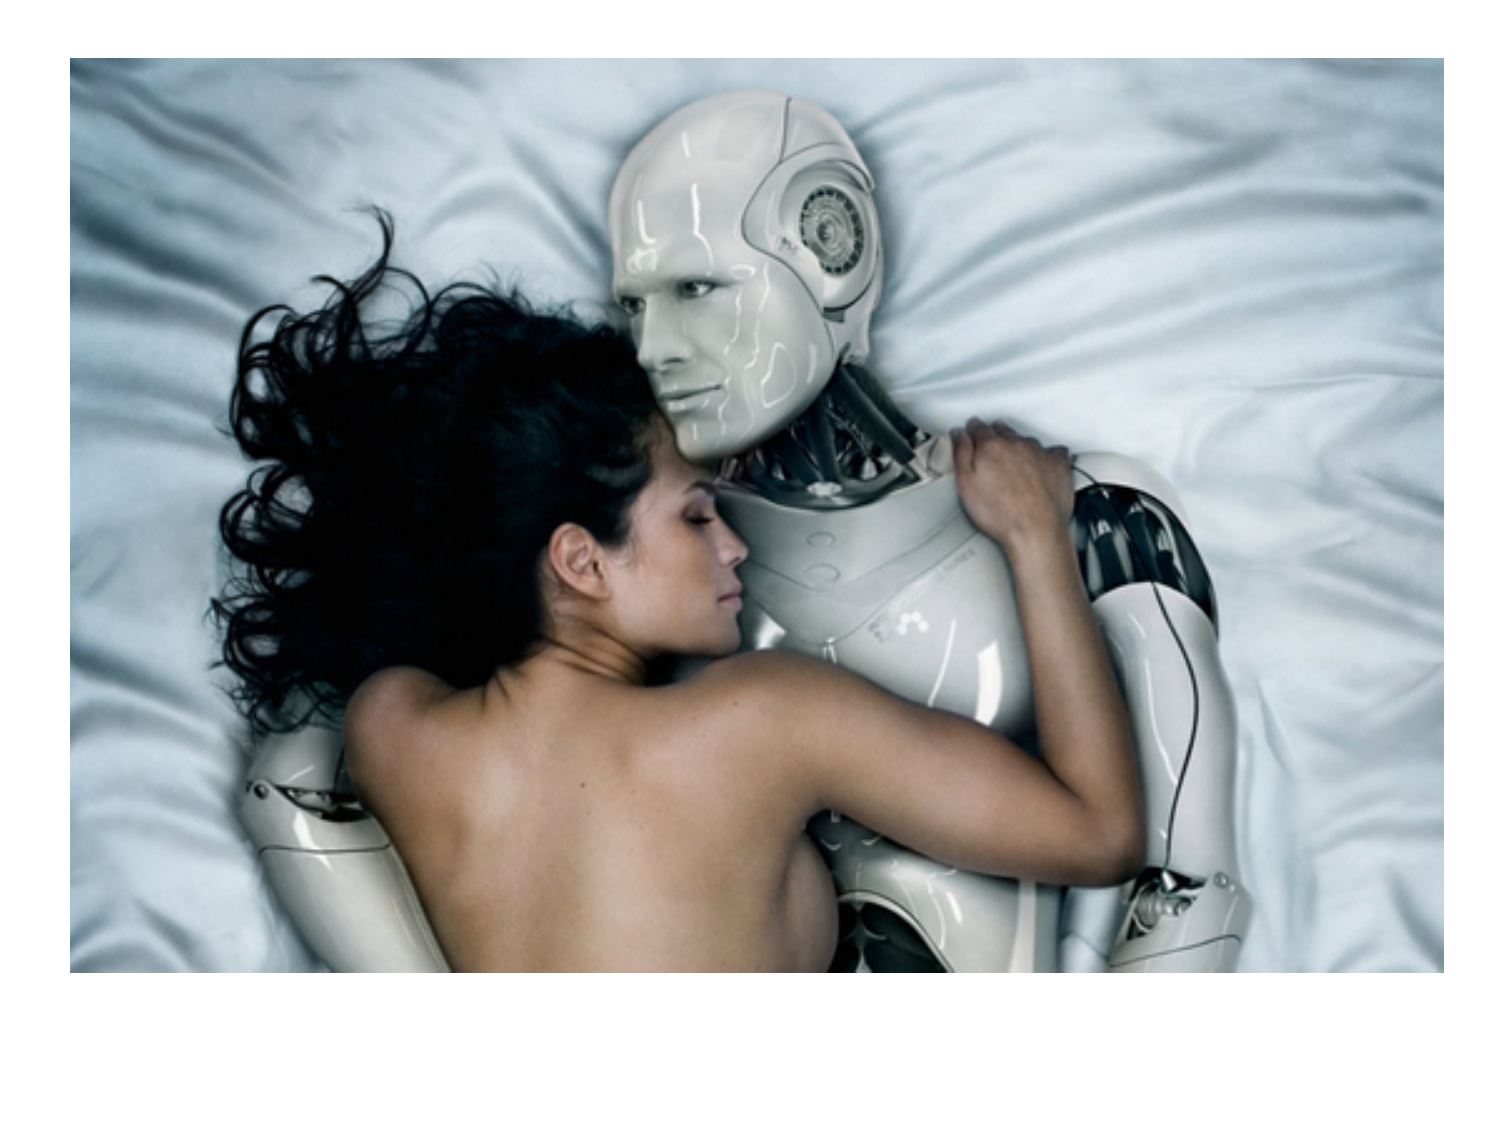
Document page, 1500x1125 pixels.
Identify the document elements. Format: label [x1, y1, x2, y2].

list [70, 58, 1445, 973]
